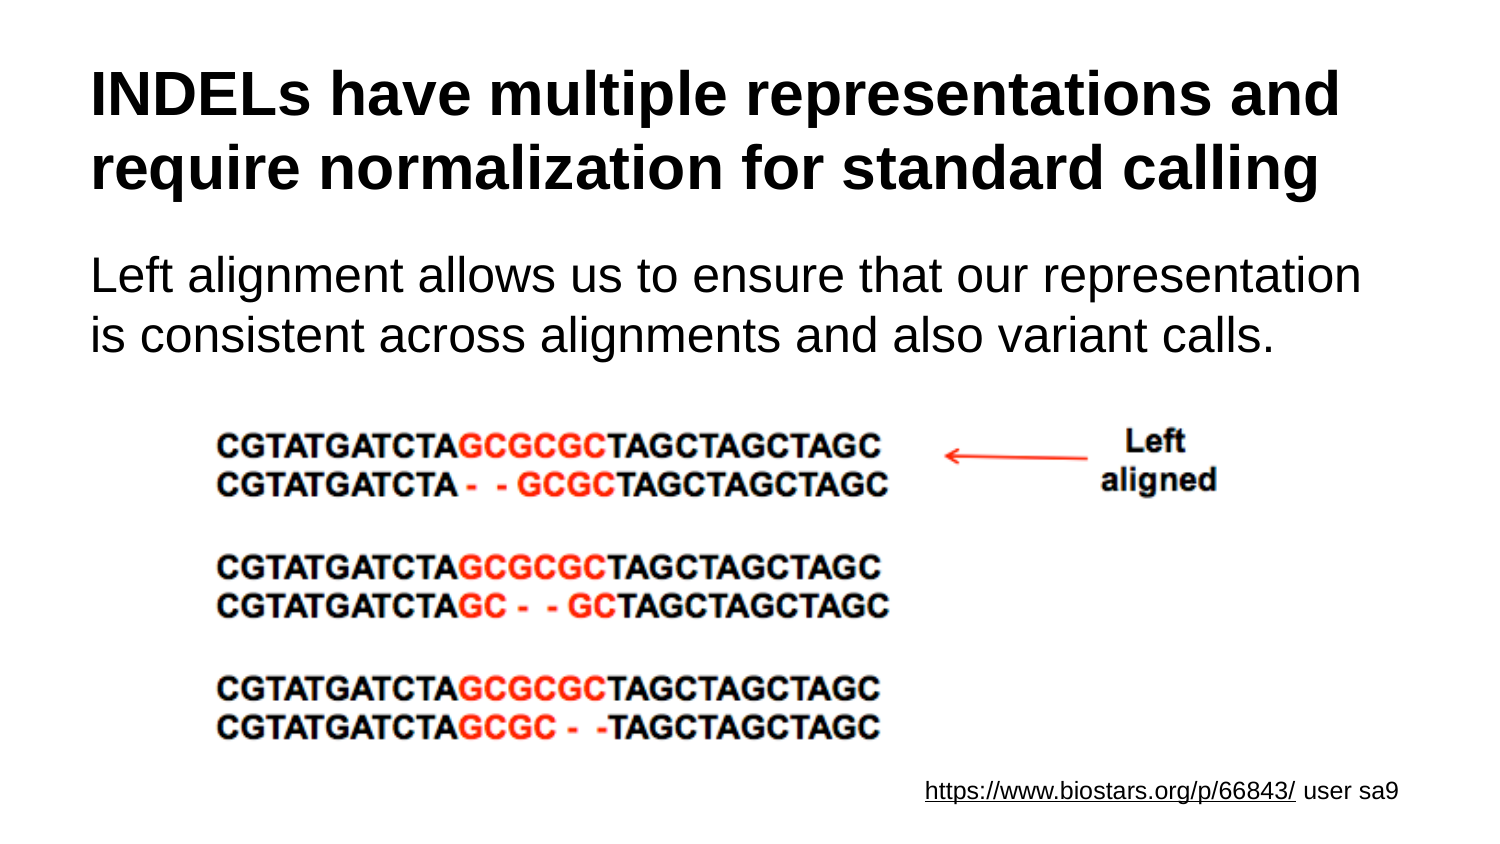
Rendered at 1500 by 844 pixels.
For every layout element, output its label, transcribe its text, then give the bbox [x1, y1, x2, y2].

title INDELs have multiple representations and require normalization for standard calling [75, 76, 1425, 218]
text_box https://www.biostars.org/p/66843/ user sa9 [909, 759, 1425, 809]
list Left alignment allows us to ensure that our representation is consistent across alignments and also variant calls. [75, 227, 1425, 808]
picture [187, 391, 1228, 769]
